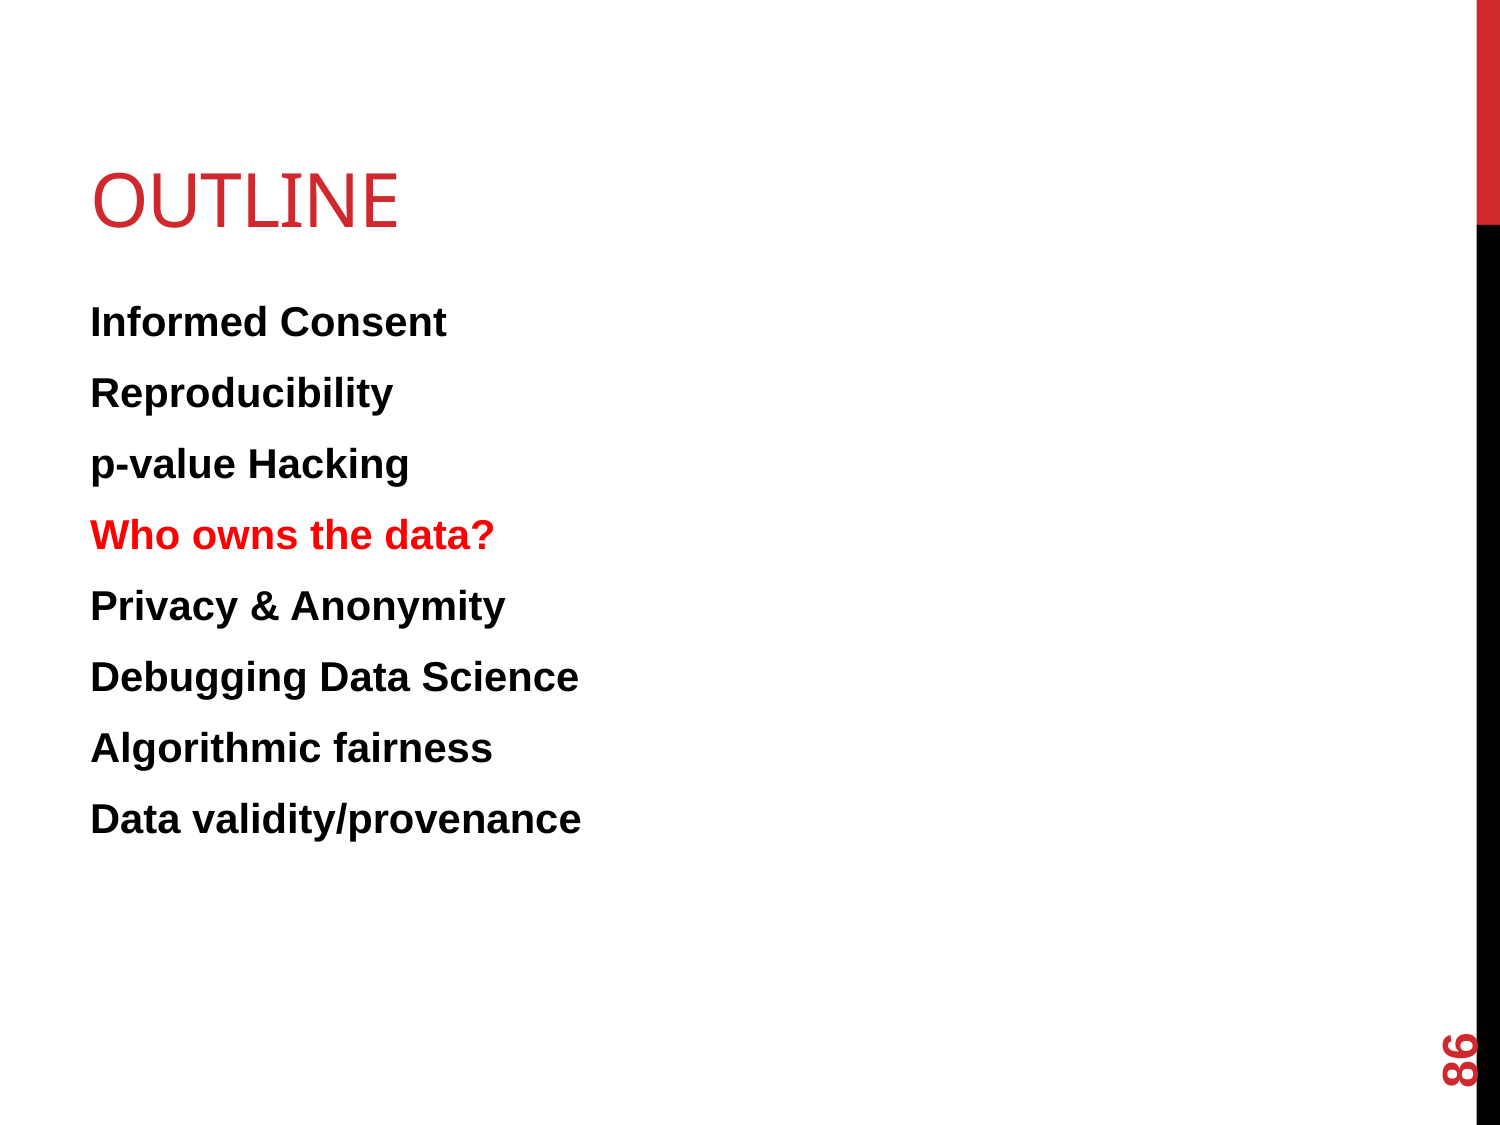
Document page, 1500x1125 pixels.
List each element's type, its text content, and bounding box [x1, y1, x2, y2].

list Informed Consent Reproducibility p-value Hacking Who owns the data? Privacy & Anonymity Debugging Data Science Algorithmic fairness Data validity/provenance [75, 287, 1325, 1005]
slide_number 86 [1427, 887, 1488, 1104]
title Outline [75, 25, 1025, 250]
